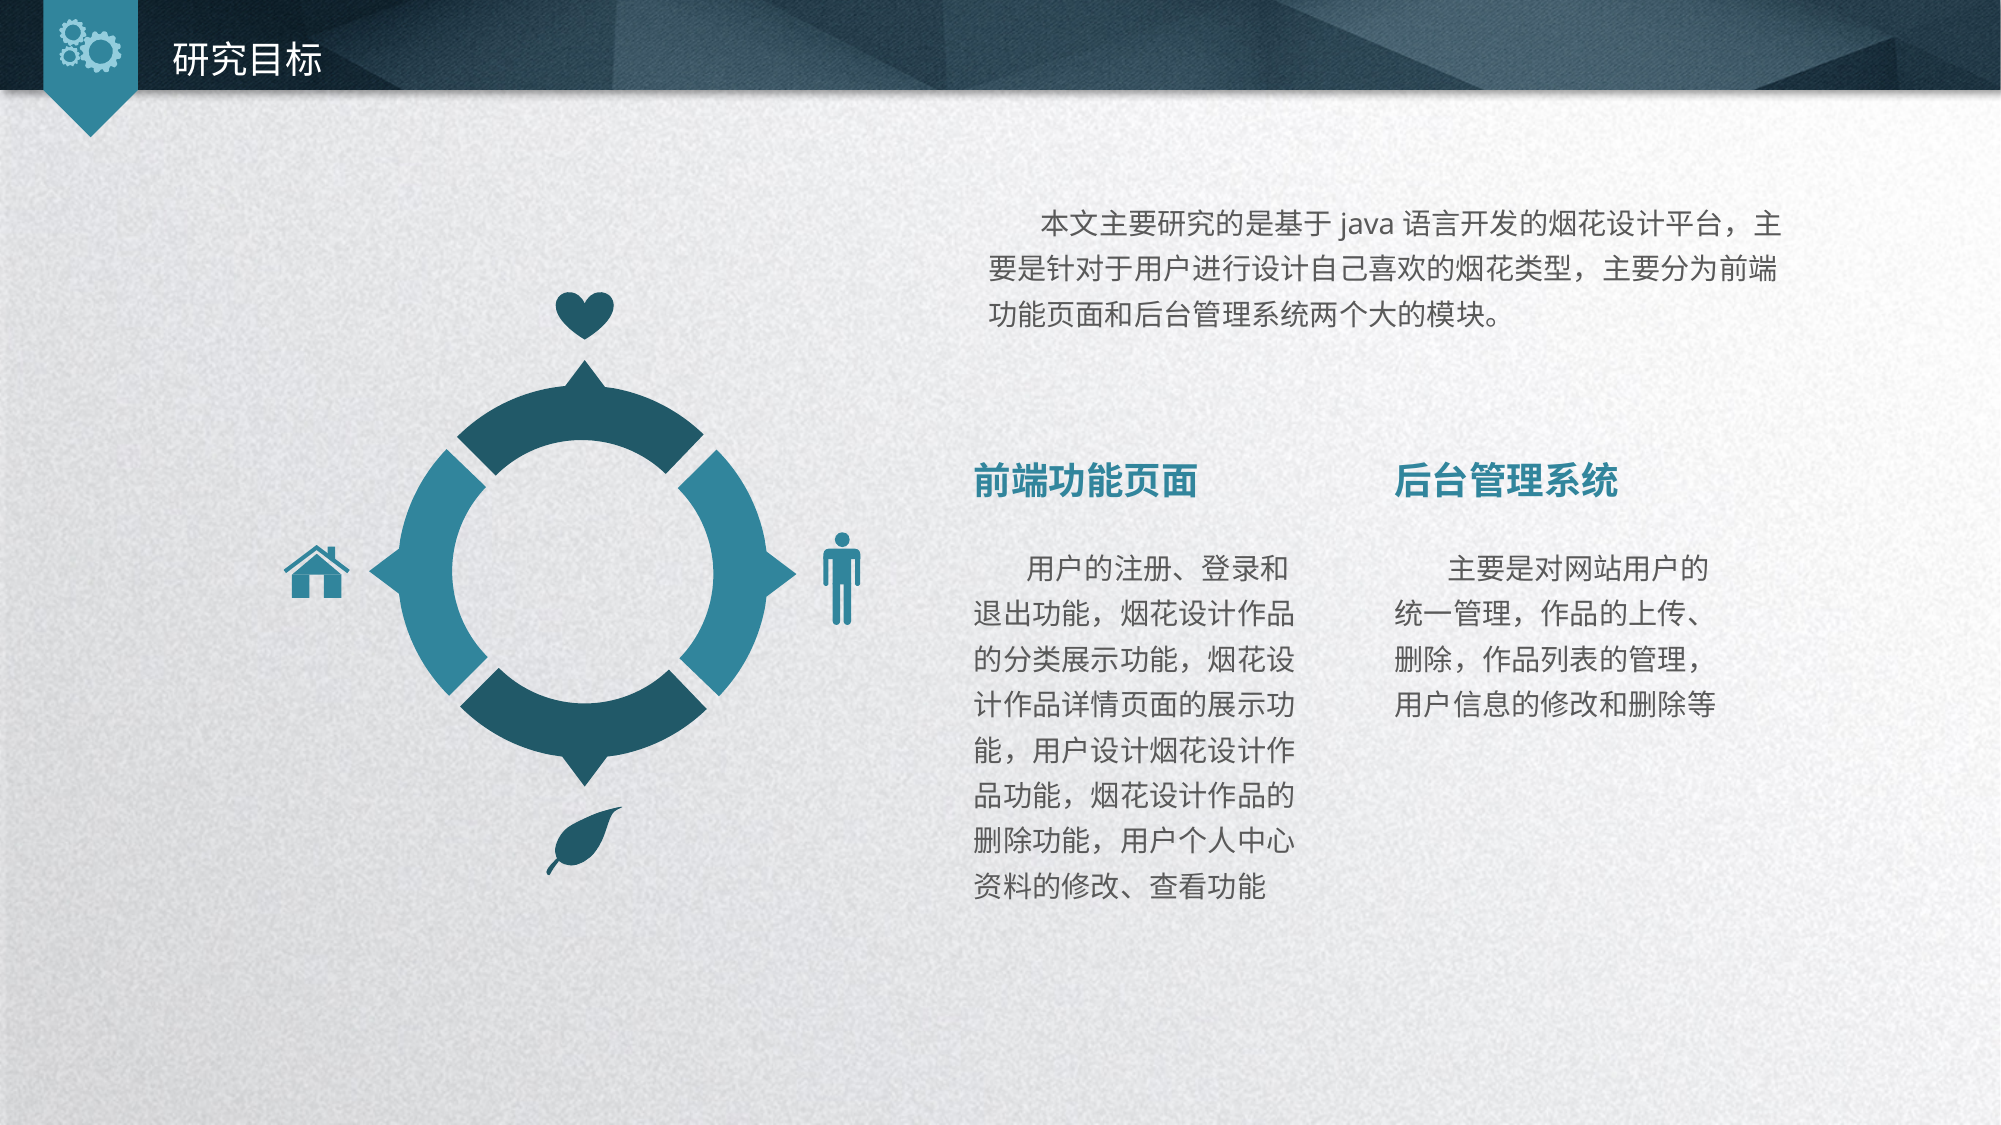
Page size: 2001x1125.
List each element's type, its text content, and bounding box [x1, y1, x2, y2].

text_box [546, 806, 623, 876]
text_box [553, 290, 616, 342]
text_box [366, 447, 490, 698]
text_box 后台管理系统 [1379, 449, 1635, 510]
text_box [59, 18, 123, 74]
text_box [454, 357, 706, 478]
text_box [0, 0, 41, 92]
text_box 研究目标 [161, 30, 469, 88]
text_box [823, 531, 861, 626]
text_box [675, 447, 799, 699]
text_box [458, 665, 709, 789]
text_box 前端功能页面 [958, 449, 1214, 510]
picture [0, 92, 2001, 1125]
text_box 主要是对网站用户的统一管理，作品的上传、删除，作品列表的管理，用户信息的修改和删除等 [1379, 532, 1746, 729]
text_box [280, 546, 354, 598]
text_box 本文主要研究的是基于java语言开发的烟花设计平台，主要是针对于用户进行设计自己喜欢的烟花类型，主要分为前端功能页面和后台管理系统两个大的模块。 [973, 187, 1802, 339]
text_box 用户的注册、登录和退出功能，烟花设计作品的分类展示功能，烟花设计作品详情页面的展示功能，用户设计烟花设计作品功能，烟花设计作品的删除功能，用户个人中心资料的修改、查看功能 [958, 532, 1328, 911]
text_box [43, 0, 139, 138]
text_box [140, 0, 2001, 92]
